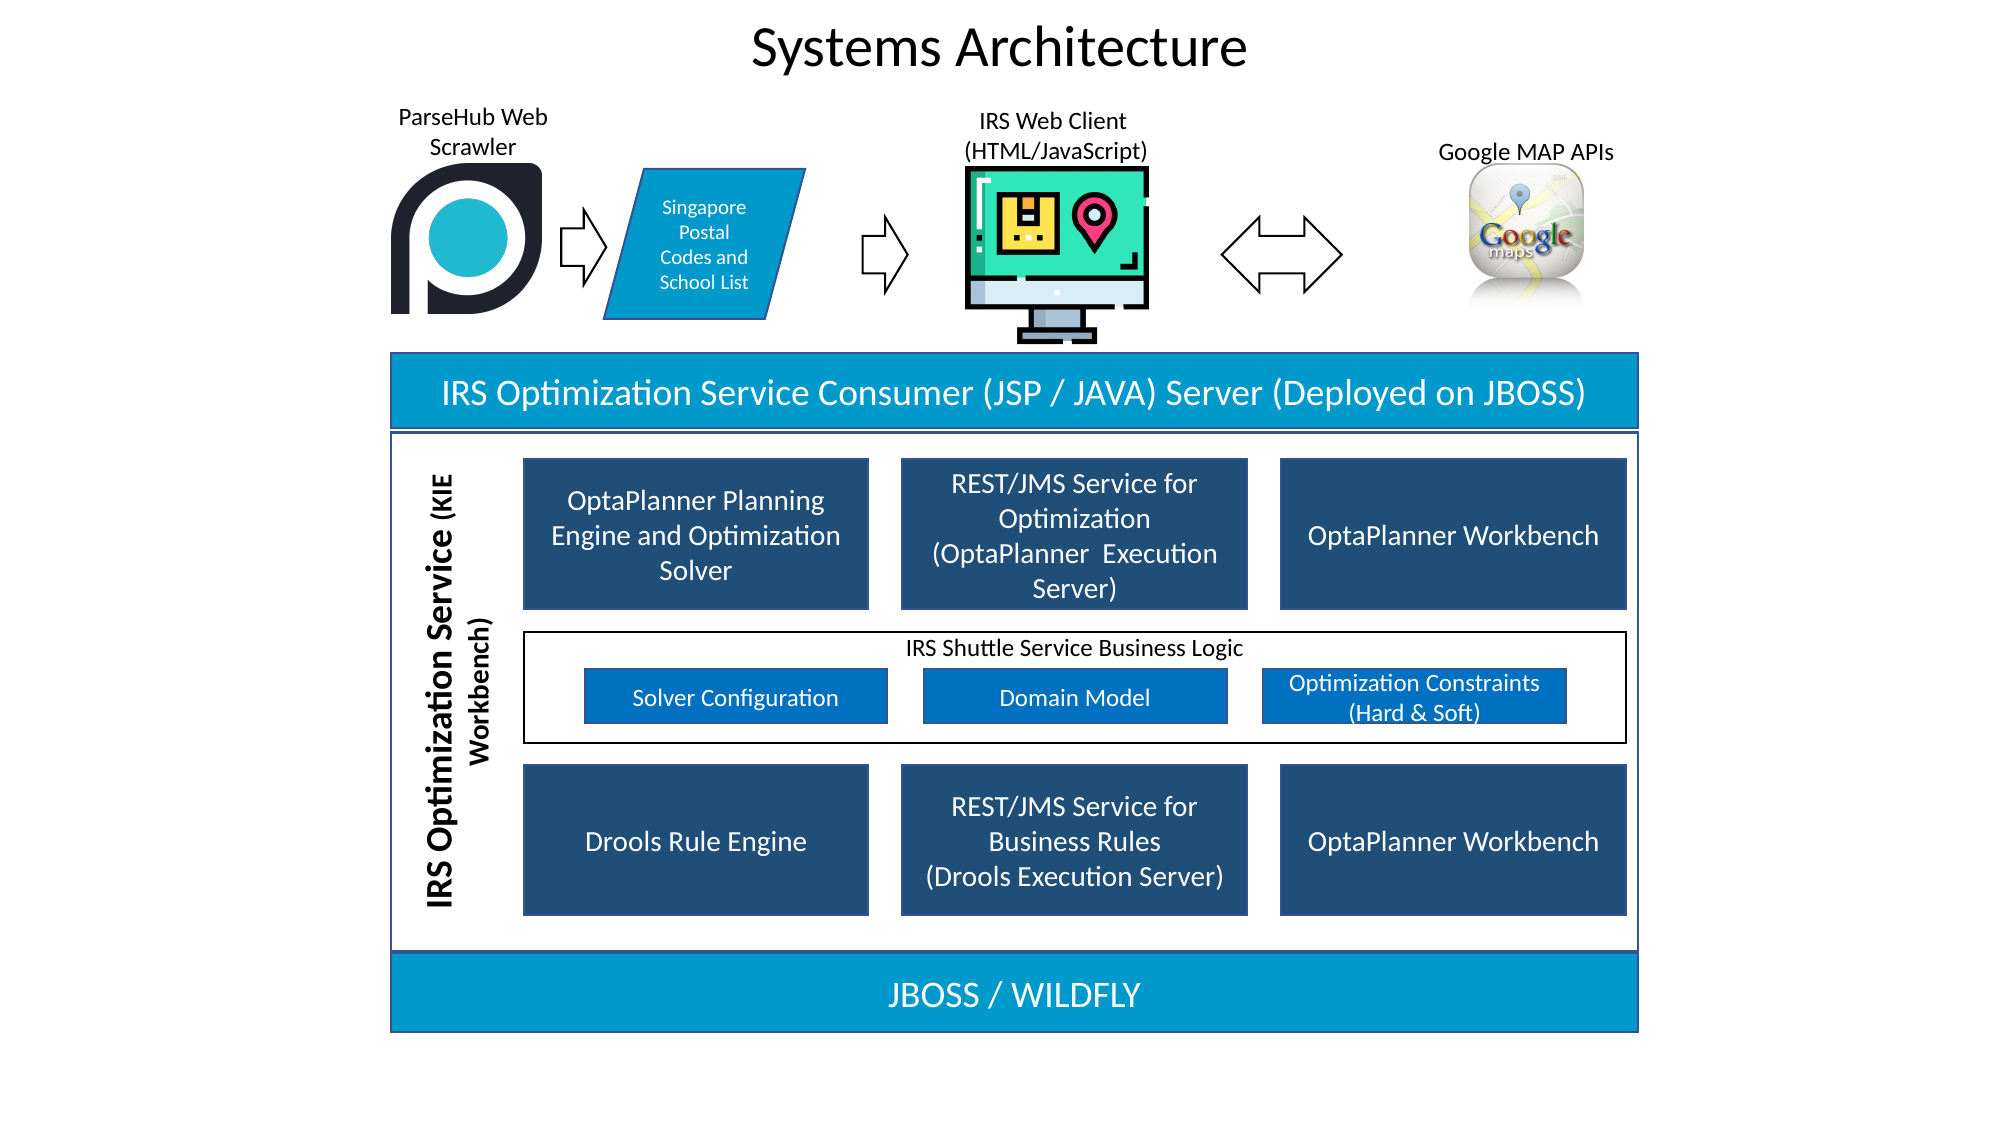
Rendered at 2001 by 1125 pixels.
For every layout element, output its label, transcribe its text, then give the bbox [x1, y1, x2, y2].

text_box IRS Web Client (HTML/JavaScript) [944, 97, 1168, 173]
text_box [523, 765, 1627, 916]
text_box ParseHub Web Scrawler [362, 93, 585, 168]
text_box [560, 205, 608, 289]
text_box IRS Optimization Service (KIE Workbench) [402, 439, 507, 945]
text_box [523, 459, 1627, 610]
picture [1426, 163, 1627, 314]
text_box Systems Architecture [163, 0, 1837, 86]
picture [391, 163, 542, 314]
text_box Singapore Postal Codes and School List [602, 167, 807, 320]
picture [965, 163, 1149, 347]
text_box [861, 213, 909, 296]
text_box Google MAP APIs [1415, 127, 1638, 173]
text_box [390, 431, 1639, 952]
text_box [523, 631, 1627, 743]
text_box JBOSS / WILDFLY [390, 952, 1639, 1033]
text_box [1220, 214, 1344, 295]
text_box IRS Optimization Service Consumer (JSP / JAVA) Server (Deployed on JBOSS) [390, 352, 1639, 429]
